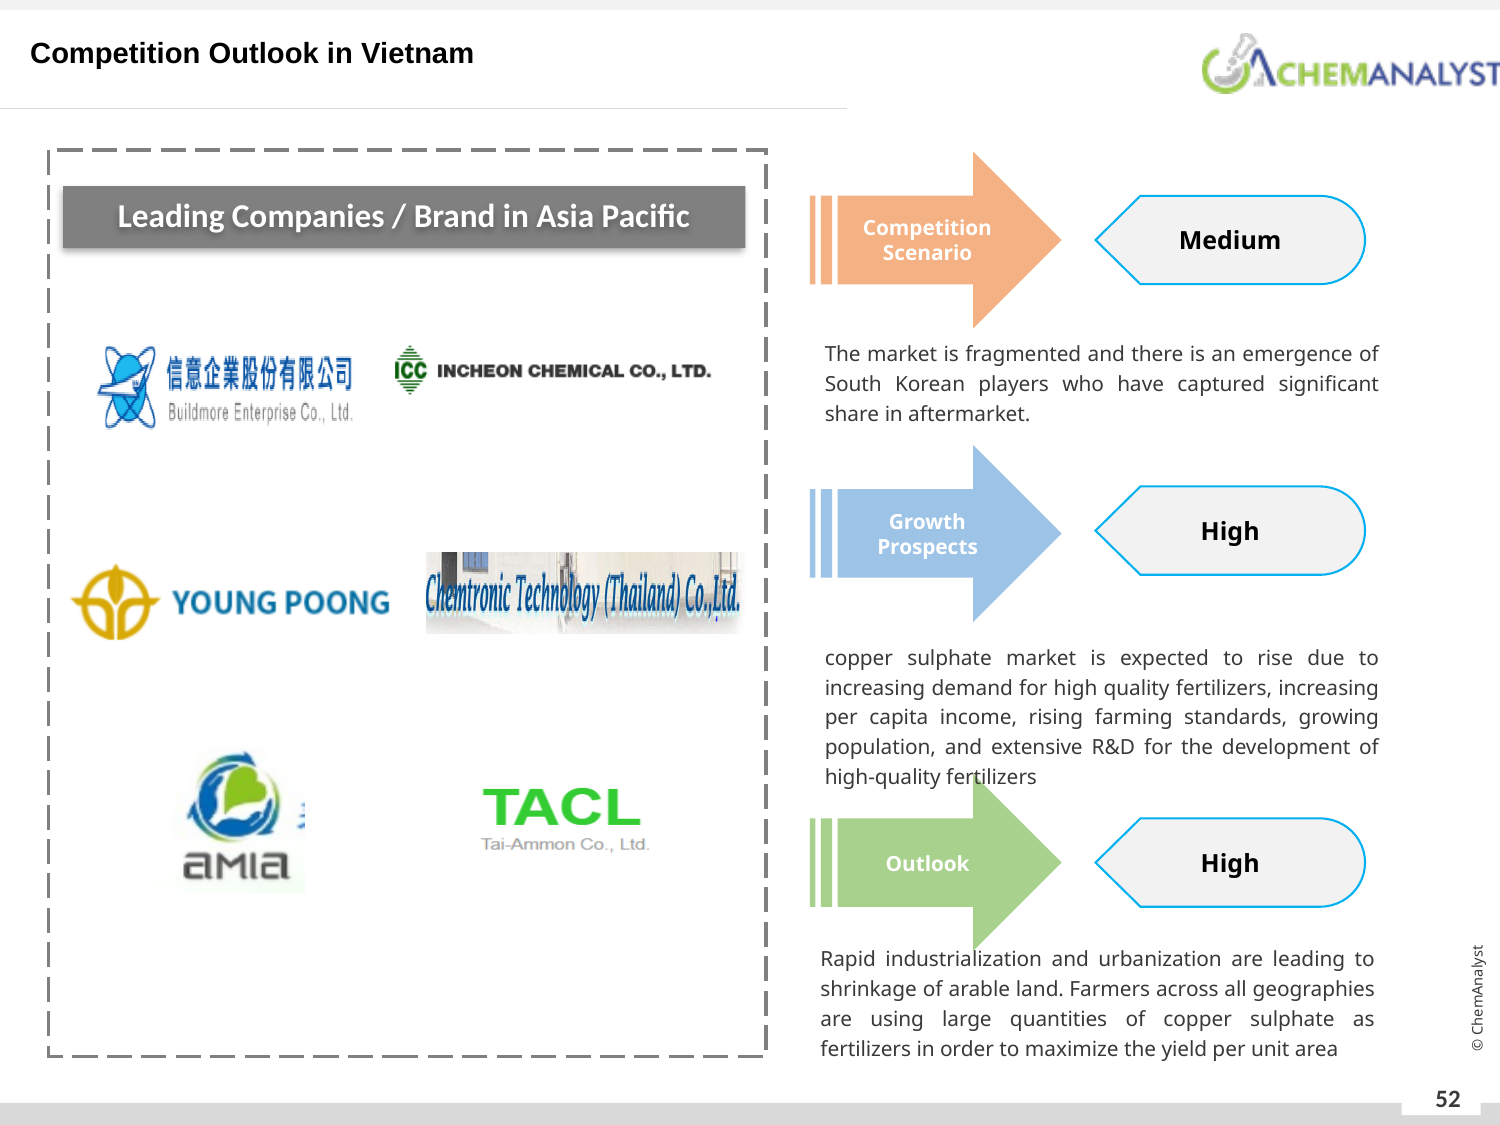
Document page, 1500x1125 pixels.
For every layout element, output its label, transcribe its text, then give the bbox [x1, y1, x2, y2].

text_box The market is fragmented and there is an emergence of South Korean players who have captured significant share in aftermarket. [810, 328, 1394, 434]
text_box [48, 149, 767, 1057]
picture [58, 552, 745, 656]
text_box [809, 444, 1366, 622]
text_box copper sulphate market is expected to rise due to increasing demand for high quality fertilizers, increasing per capita income, rising farming standards, growing population, and extensive R&D for the development of high-quality fertilizers [810, 631, 1394, 797]
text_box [809, 151, 1366, 329]
text_box Rapid industrialization and urbanization are leading to shrinkage of arable land. Farmers across all geographies are using large quantities of copper sulphate as fertilizers in order to maximize the yield per unit area [805, 933, 1390, 1069]
picture [84, 321, 728, 445]
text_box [63, 186, 746, 249]
picture [1202, 33, 1500, 94]
picture [449, 755, 722, 863]
text_box Competition Outlook in Vietnam [6, 26, 623, 77]
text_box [809, 773, 1366, 952]
picture [145, 731, 305, 893]
